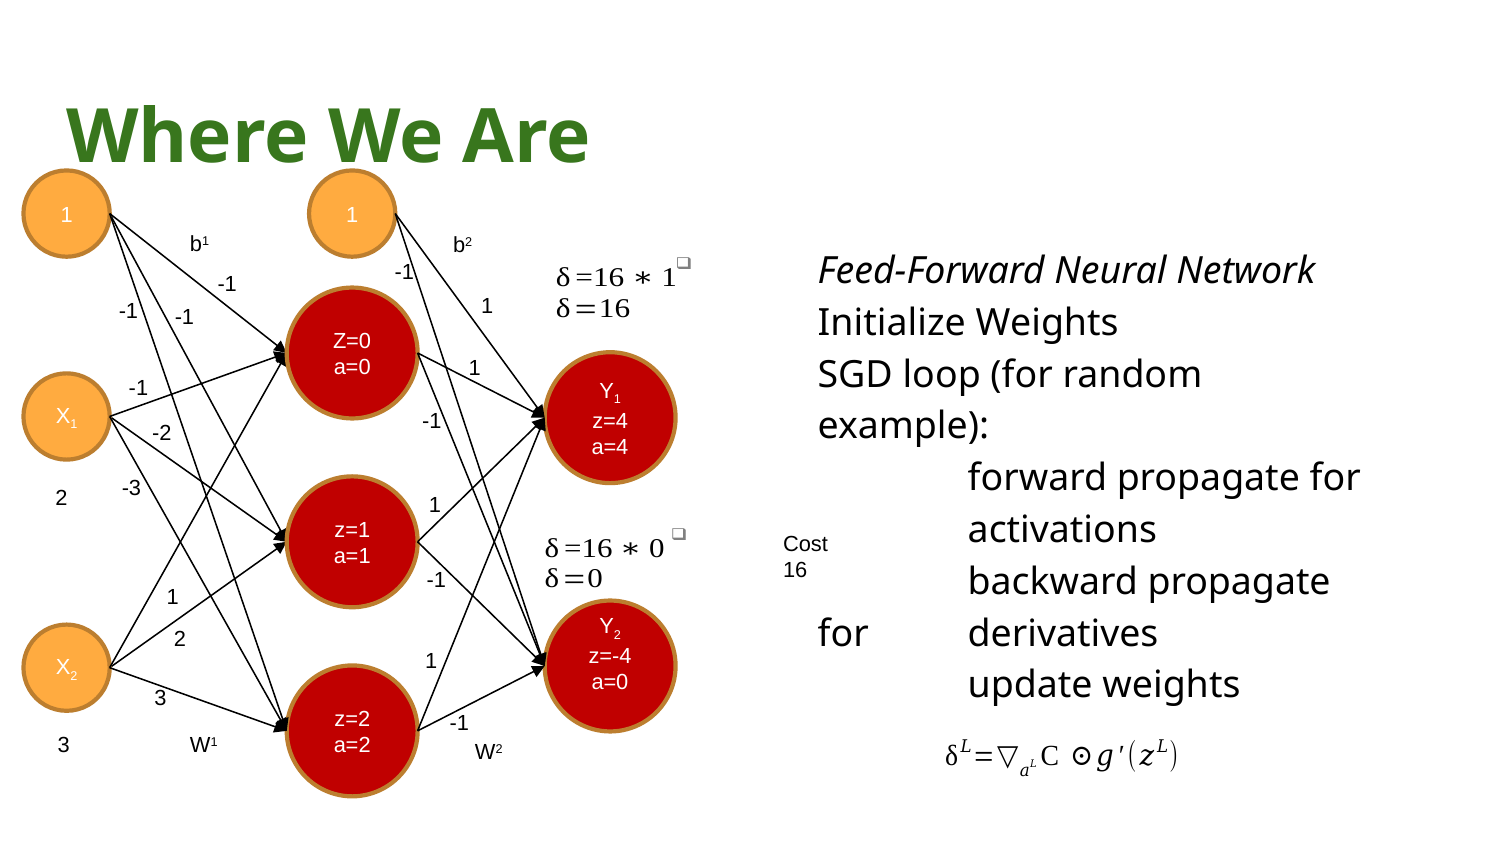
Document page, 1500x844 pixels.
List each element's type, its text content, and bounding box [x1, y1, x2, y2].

text_box 3 [42, 723, 85, 765]
text_box Y1 z=4 a=4 [552, 350, 678, 486]
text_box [109, 213, 287, 667]
text_box 1 [21, 168, 112, 259]
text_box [395, 213, 545, 667]
text_box 1 [306, 168, 398, 259]
text_box 2 [40, 476, 83, 518]
list Feed-Forward Neural Network Initialize Weights SGD loop (for random example): forward propagate for activations backward propagate for derivatives update weights [802, 224, 1397, 760]
title Where We Are [51, 72, 1449, 167]
text_box Y2 z=-4 a=0 [552, 598, 678, 734]
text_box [109, 667, 287, 732]
text_box X1 [21, 371, 102, 462]
text_box Z=0 a=0 [292, 285, 388, 421]
text_box z=1 a=1 [292, 474, 389, 610]
text_box W1 [175, 740, 248, 765]
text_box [417, 673, 545, 732]
text_box -1 [434, 739, 484, 743]
text_box X2 [21, 622, 103, 713]
text_box W2 [460, 739, 533, 772]
text_box Cost 16 [768, 521, 843, 616]
text_box -1 [379, 250, 388, 292]
text_box z=2 a=2 [285, 663, 420, 799]
